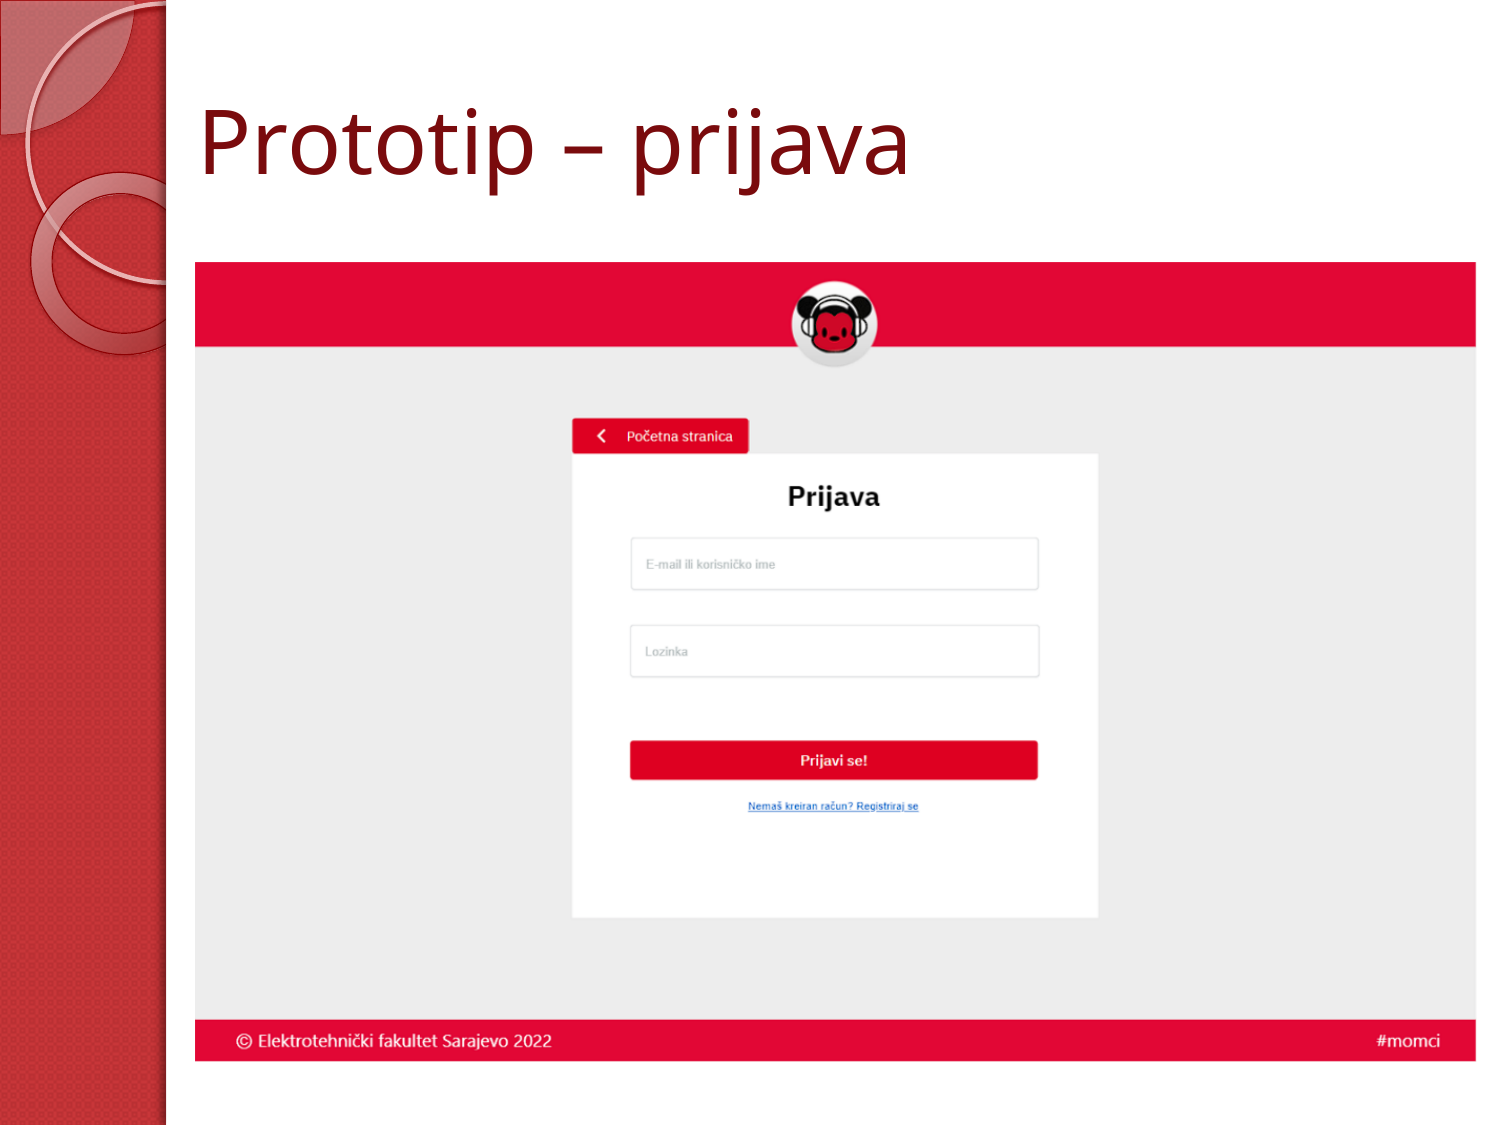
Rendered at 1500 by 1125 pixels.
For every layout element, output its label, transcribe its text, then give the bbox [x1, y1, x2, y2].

picture [194, 260, 1477, 1063]
title Prototip – prijava [183, 45, 1466, 233]
